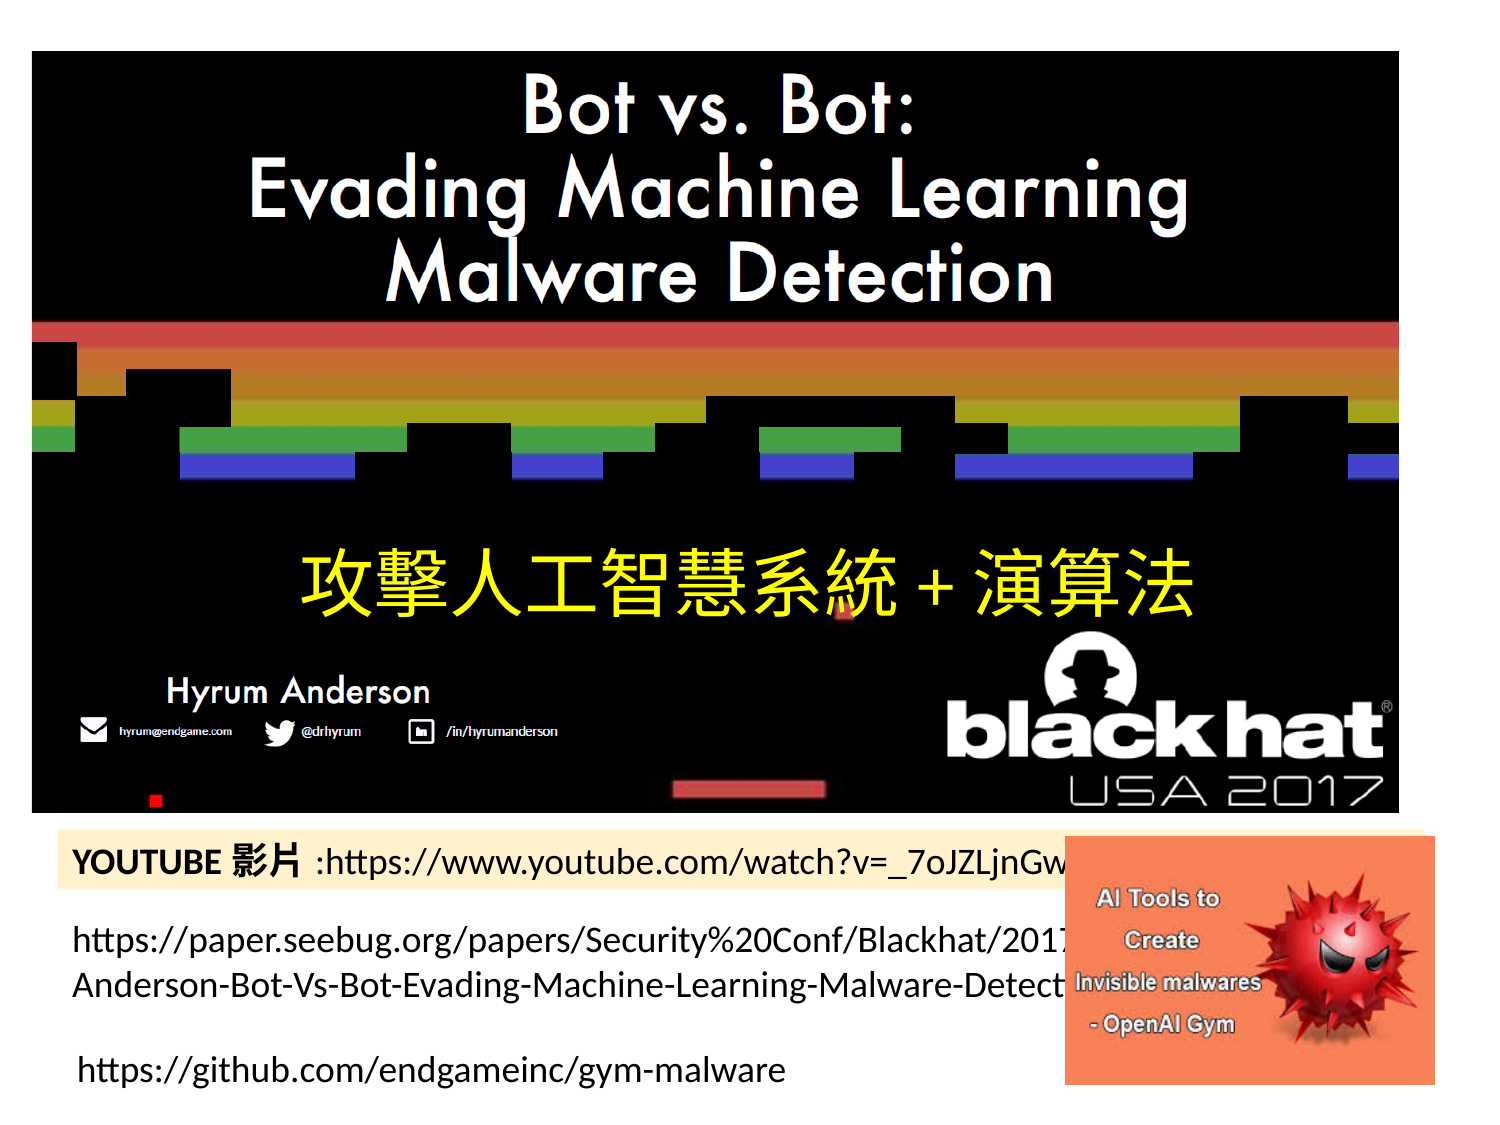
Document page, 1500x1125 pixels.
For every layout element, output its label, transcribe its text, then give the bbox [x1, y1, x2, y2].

text_box https://github.com/endgameinc/gym-malware [62, 1037, 803, 1098]
text_box YOUTUBE影片:https://www.youtube.com/watch?v=_7oJZLjnGwQ [57, 829, 1425, 890]
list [31, 51, 1399, 813]
text_box https://paper.seebug.org/papers/Security%20Conf/Blackhat/2017_us/us-17-Anderson-Bot-Vs-Bot-Evading-Machine-Learning-Malware-Detection-wp.pdf [57, 907, 1065, 1013]
picture [1065, 836, 1435, 1085]
